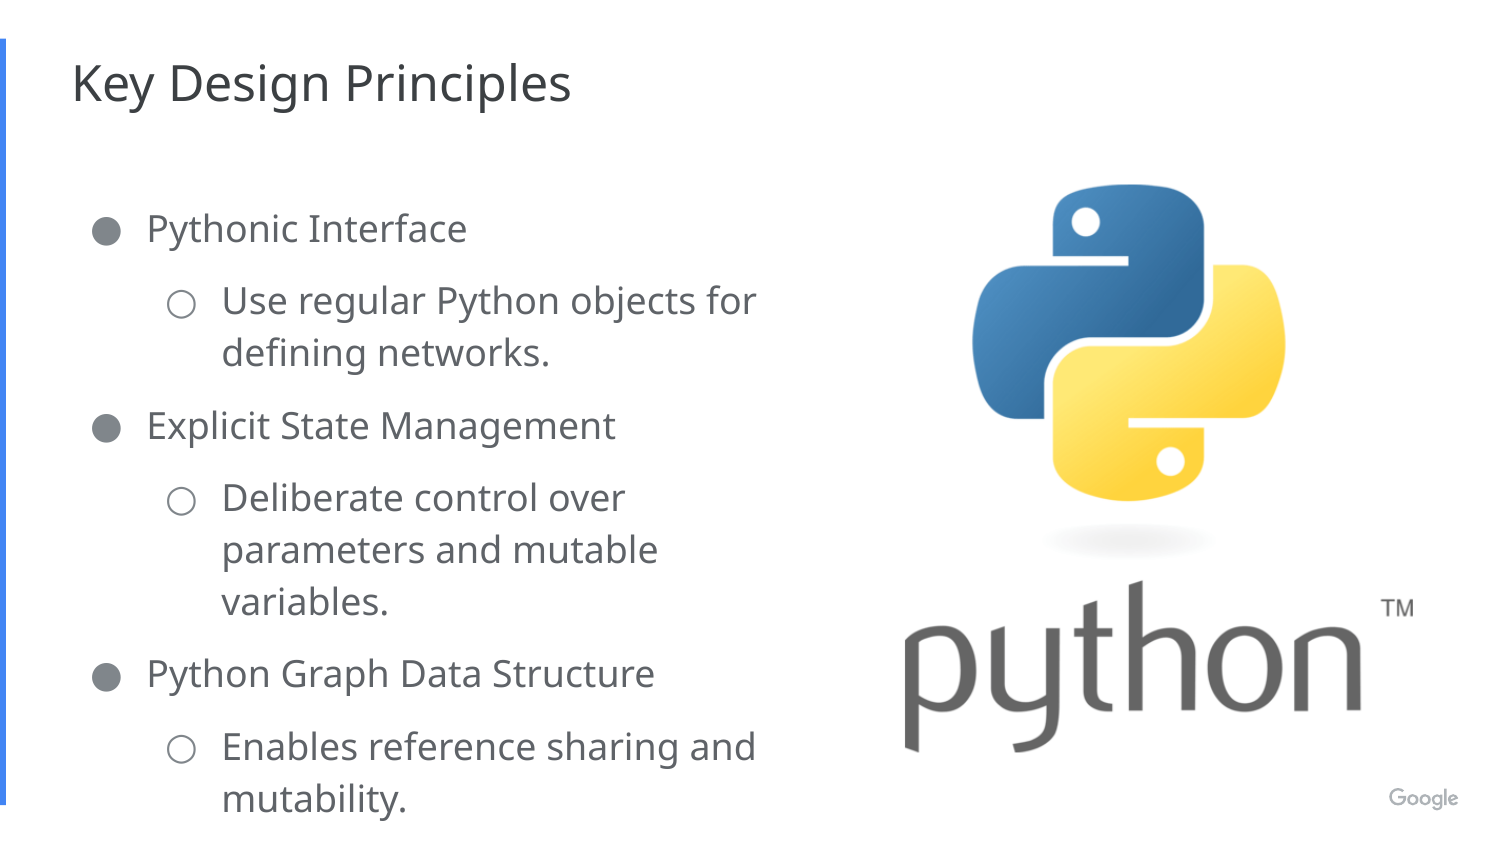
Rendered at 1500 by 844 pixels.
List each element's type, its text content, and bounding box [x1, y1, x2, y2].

list Pythonic Interface Use regular Python objects for defining networks. Explicit State Management Deliberate control over parameters and mutable variables. Python Graph Data Structure Enables reference sharing and mutability. [56, 215, 820, 835]
picture [844, 152, 1476, 784]
title Key Design Principles [56, 43, 1336, 215]
